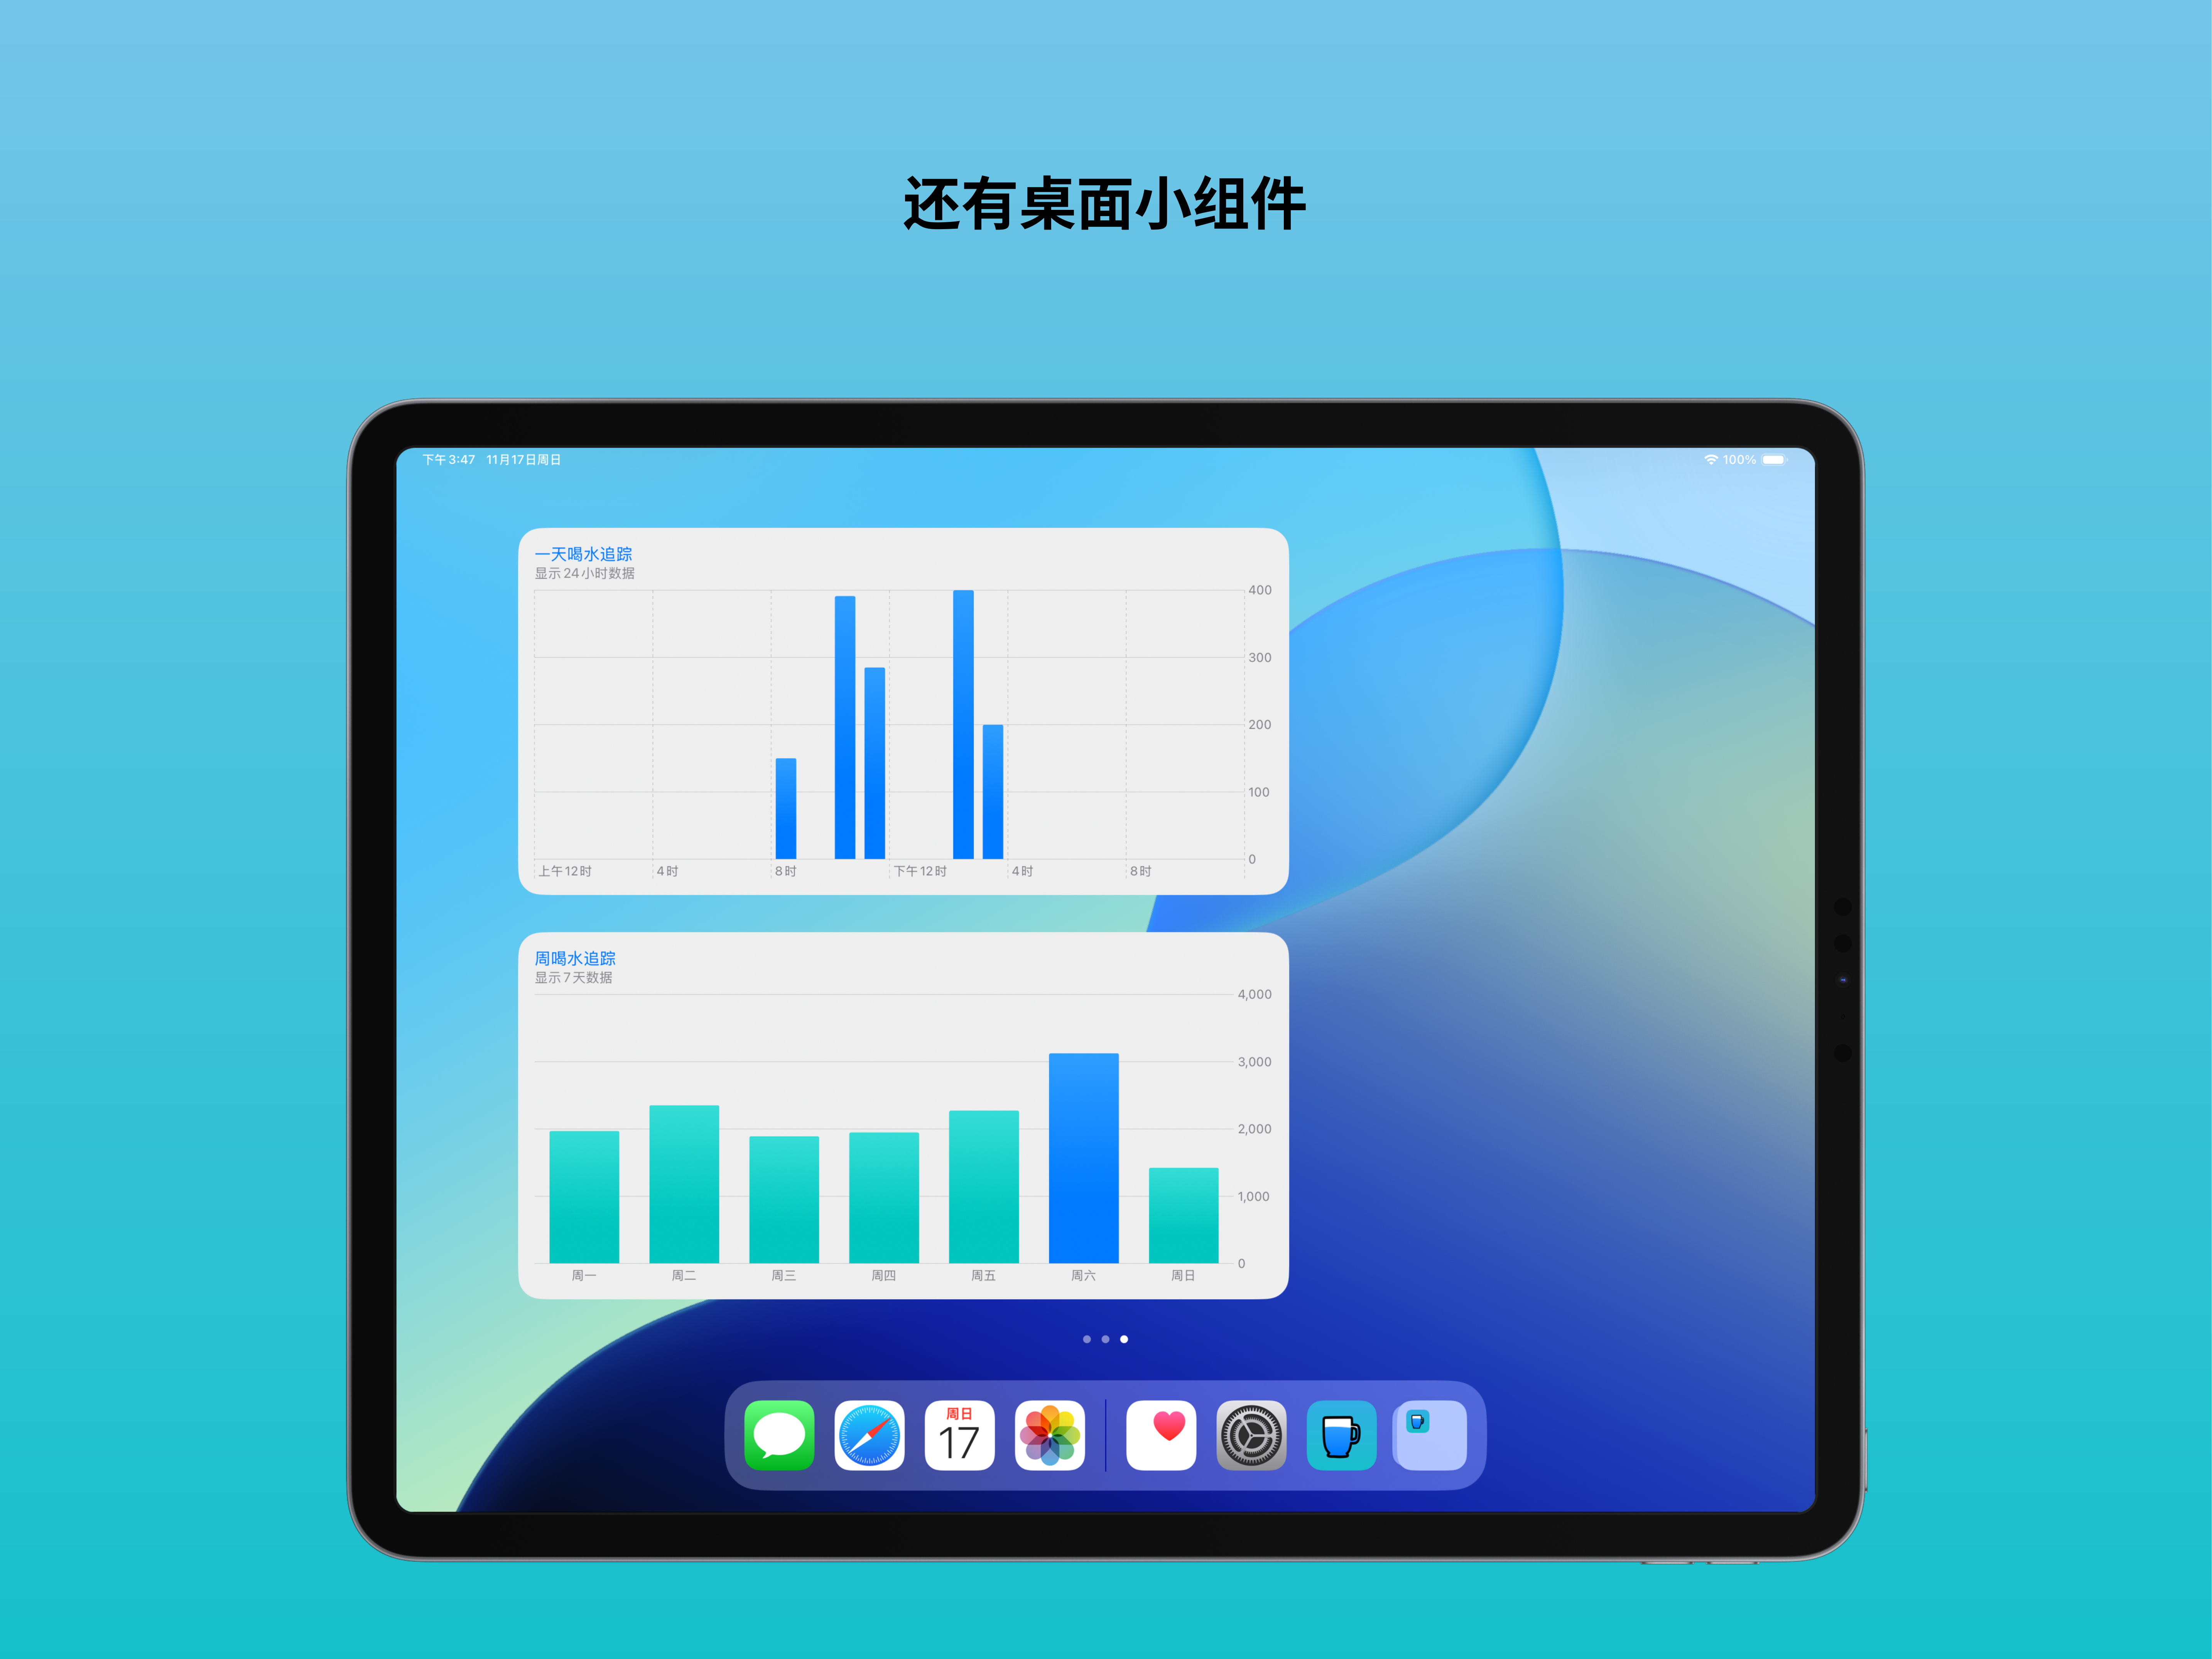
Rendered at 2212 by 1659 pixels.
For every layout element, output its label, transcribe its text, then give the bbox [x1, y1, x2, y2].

text_box 还有桌面小组件 [897, 164, 1314, 239]
picture [336, 385, 1875, 1575]
